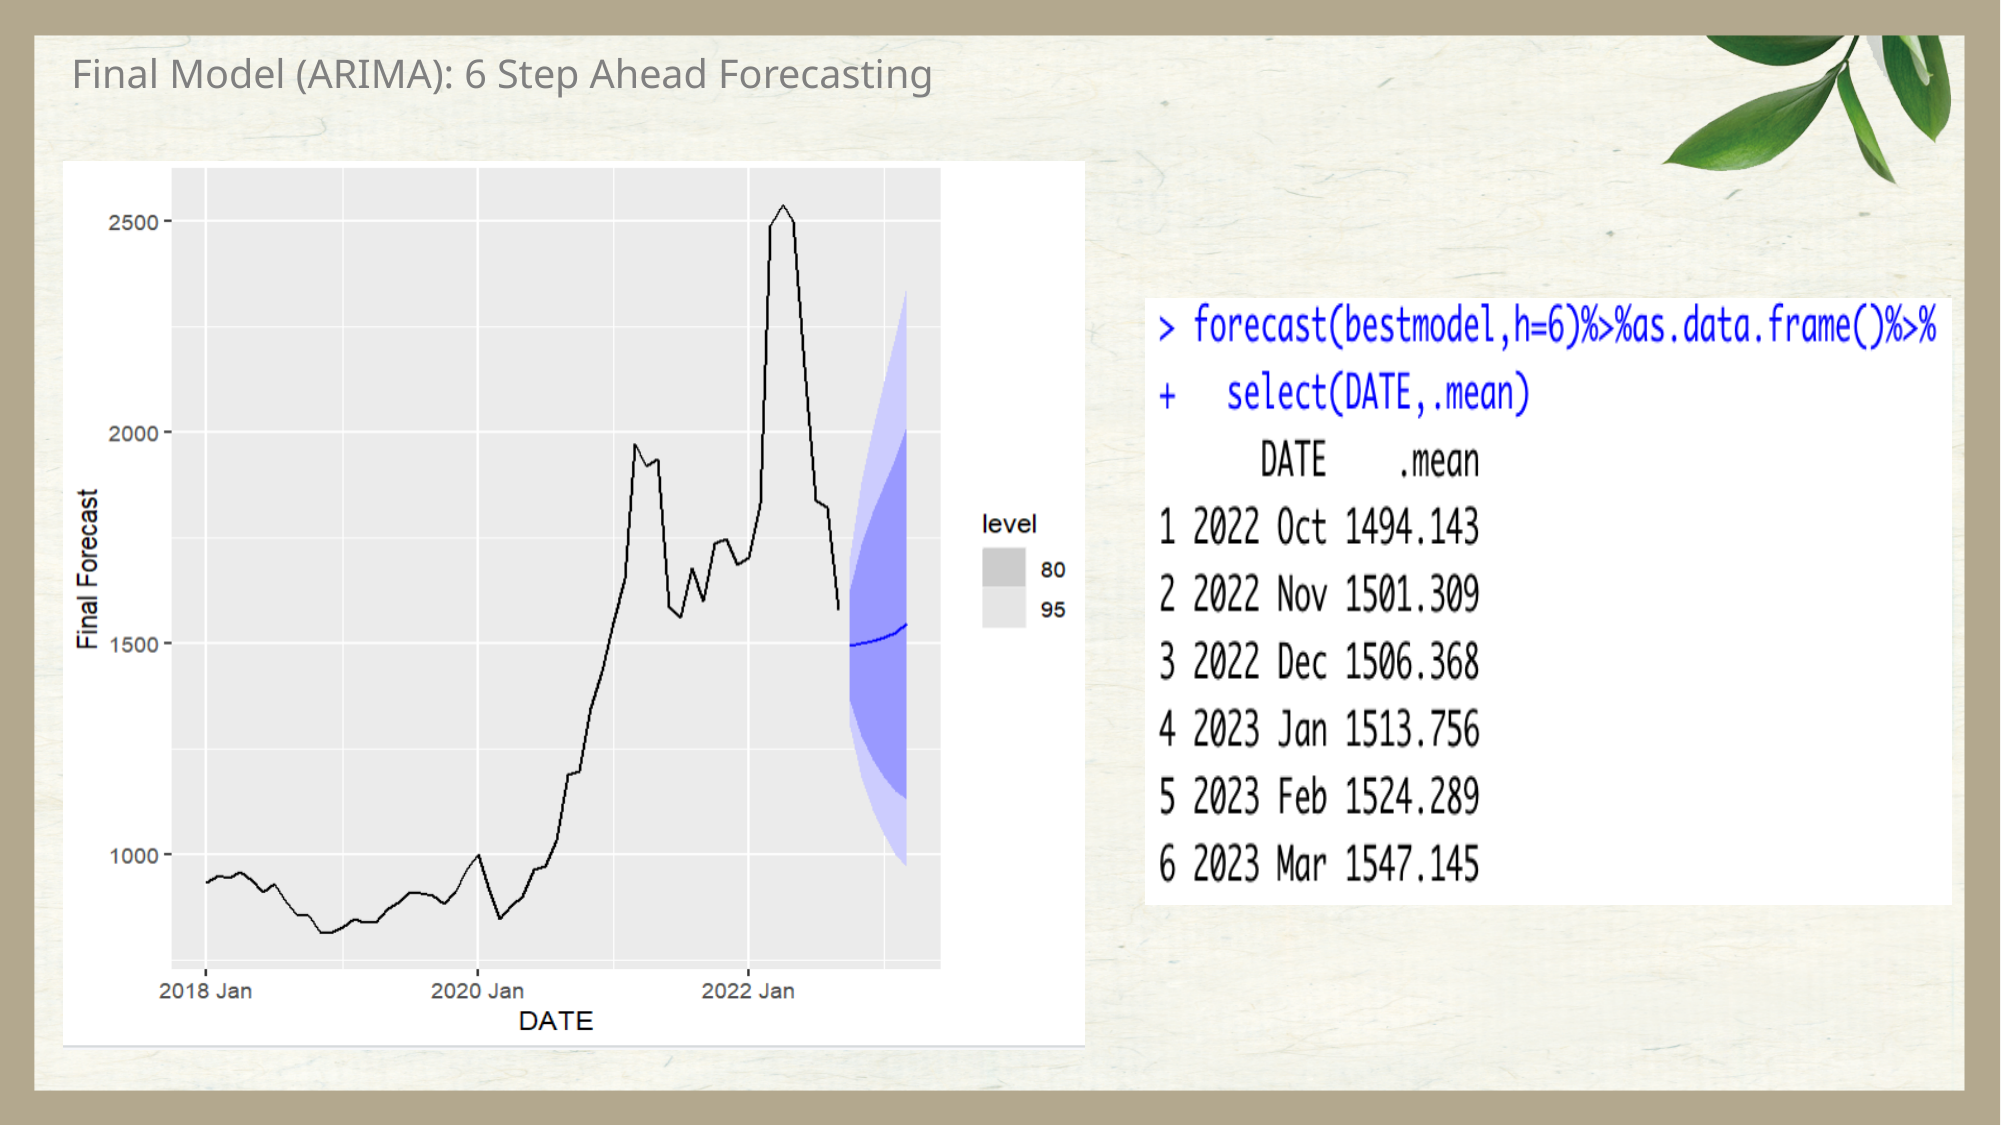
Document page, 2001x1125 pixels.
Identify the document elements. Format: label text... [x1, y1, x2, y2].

picture [0, 0, 2001, 1125]
text_box Final Model (ARIMA): 6 Step Ahead Forecasting [56, 41, 1050, 162]
